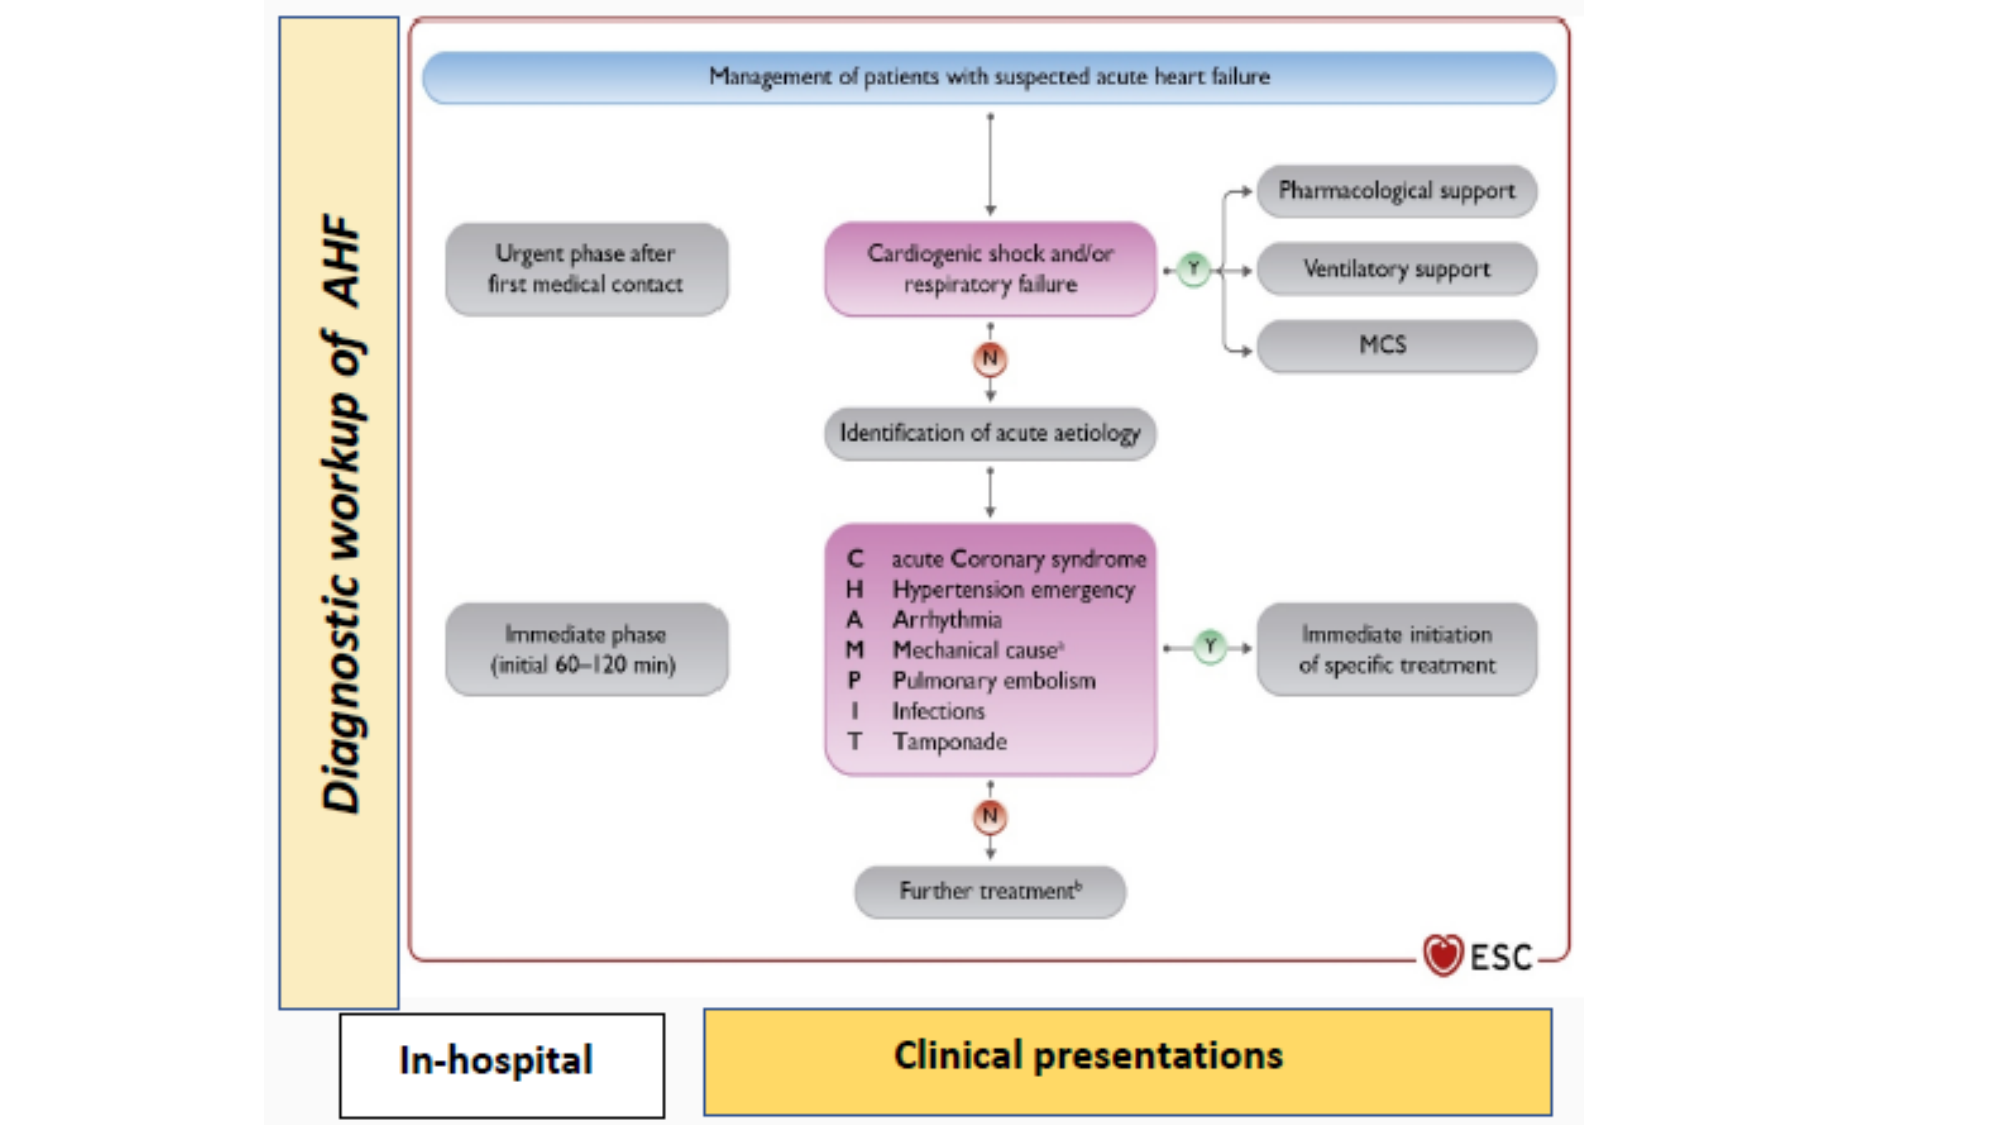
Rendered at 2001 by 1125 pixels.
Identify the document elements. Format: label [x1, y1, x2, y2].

list [264, 0, 1584, 1125]
